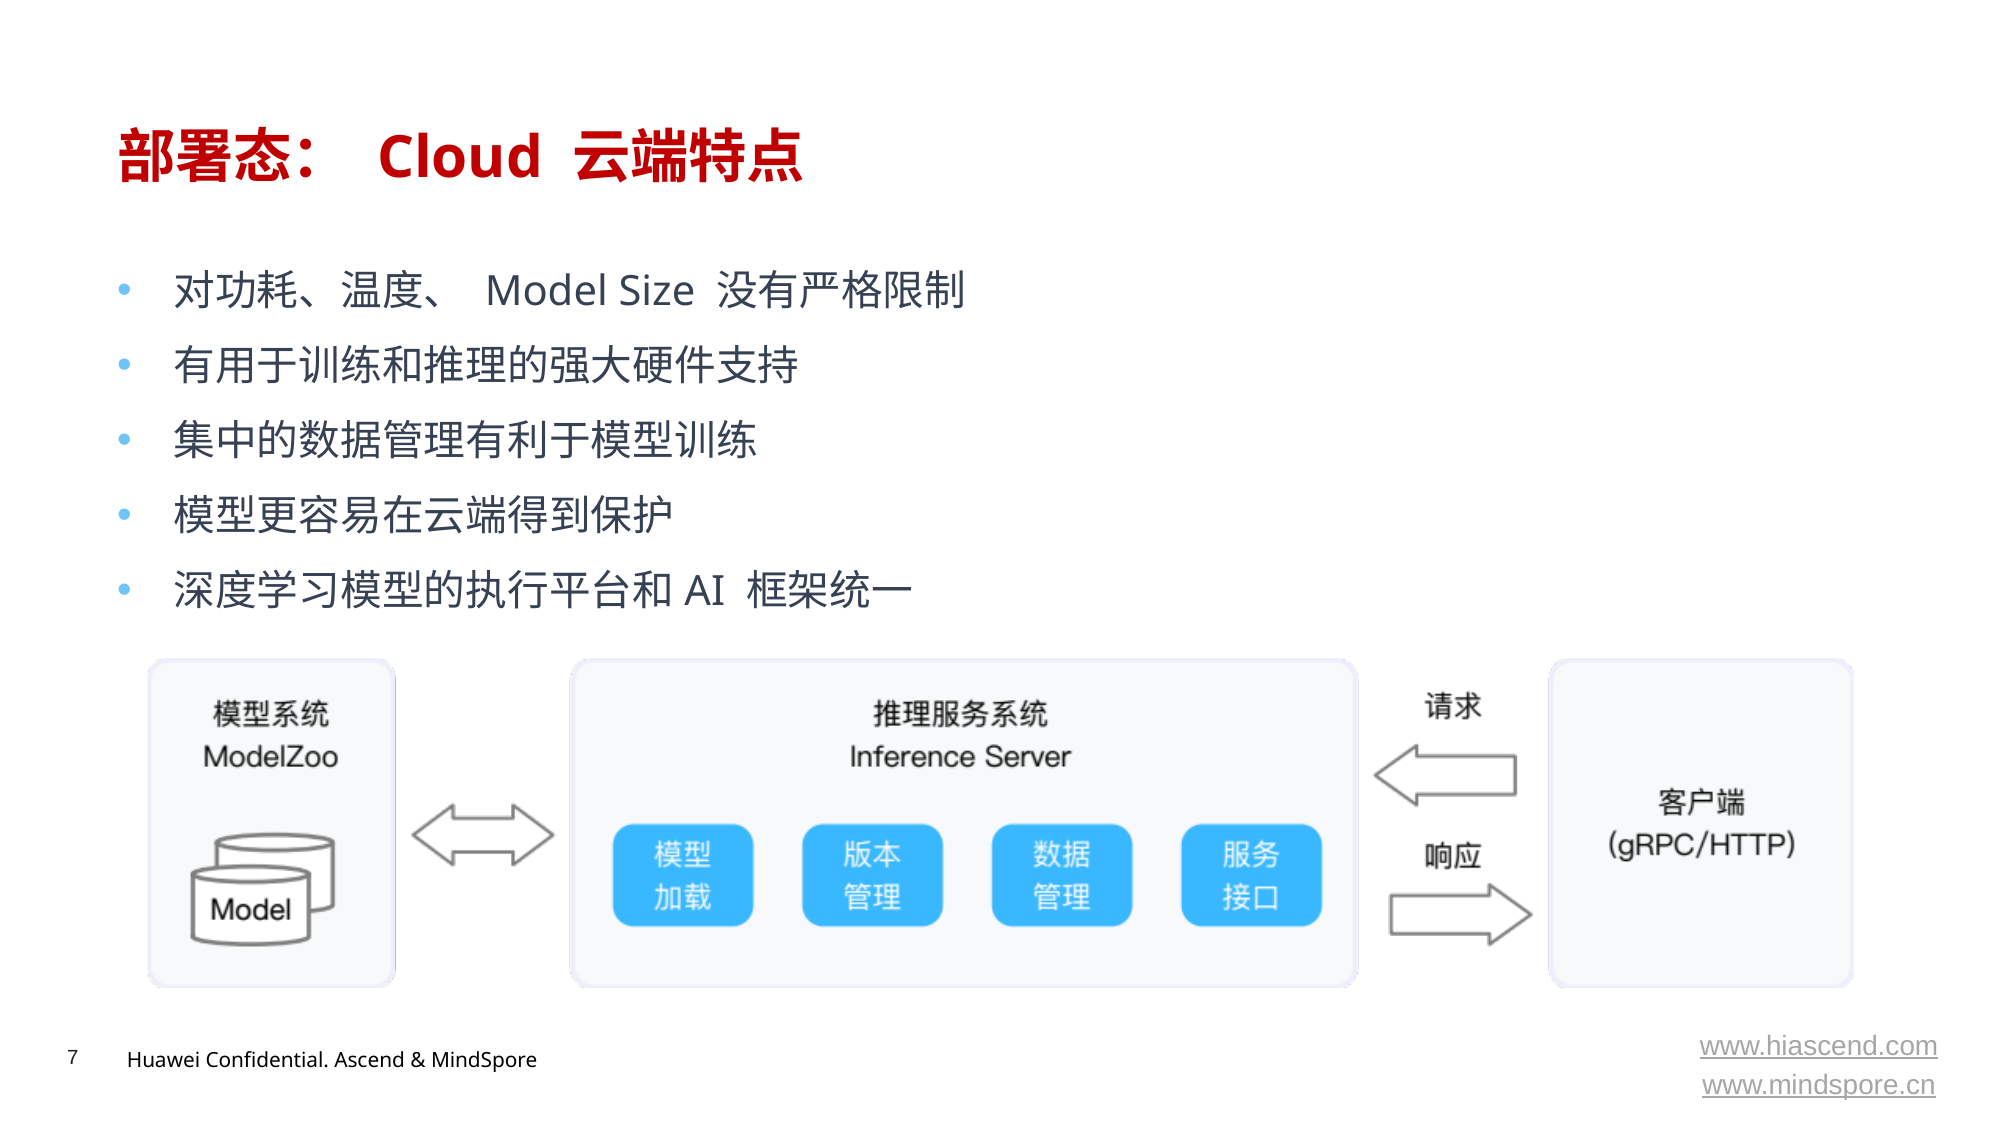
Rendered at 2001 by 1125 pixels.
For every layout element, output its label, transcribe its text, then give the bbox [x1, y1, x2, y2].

title 部署态： Cloud 云端特点 [102, 111, 1901, 209]
list 对功耗、温度、 Model Size 没有严格限制 有用于训练和推理的强大硬件支持 集中的数据管理有利于模型训练 模型更容易在云端得到保护 深度学习模型的执行平台和AI 框架统一 [102, 231, 1901, 988]
picture [147, 658, 1854, 988]
